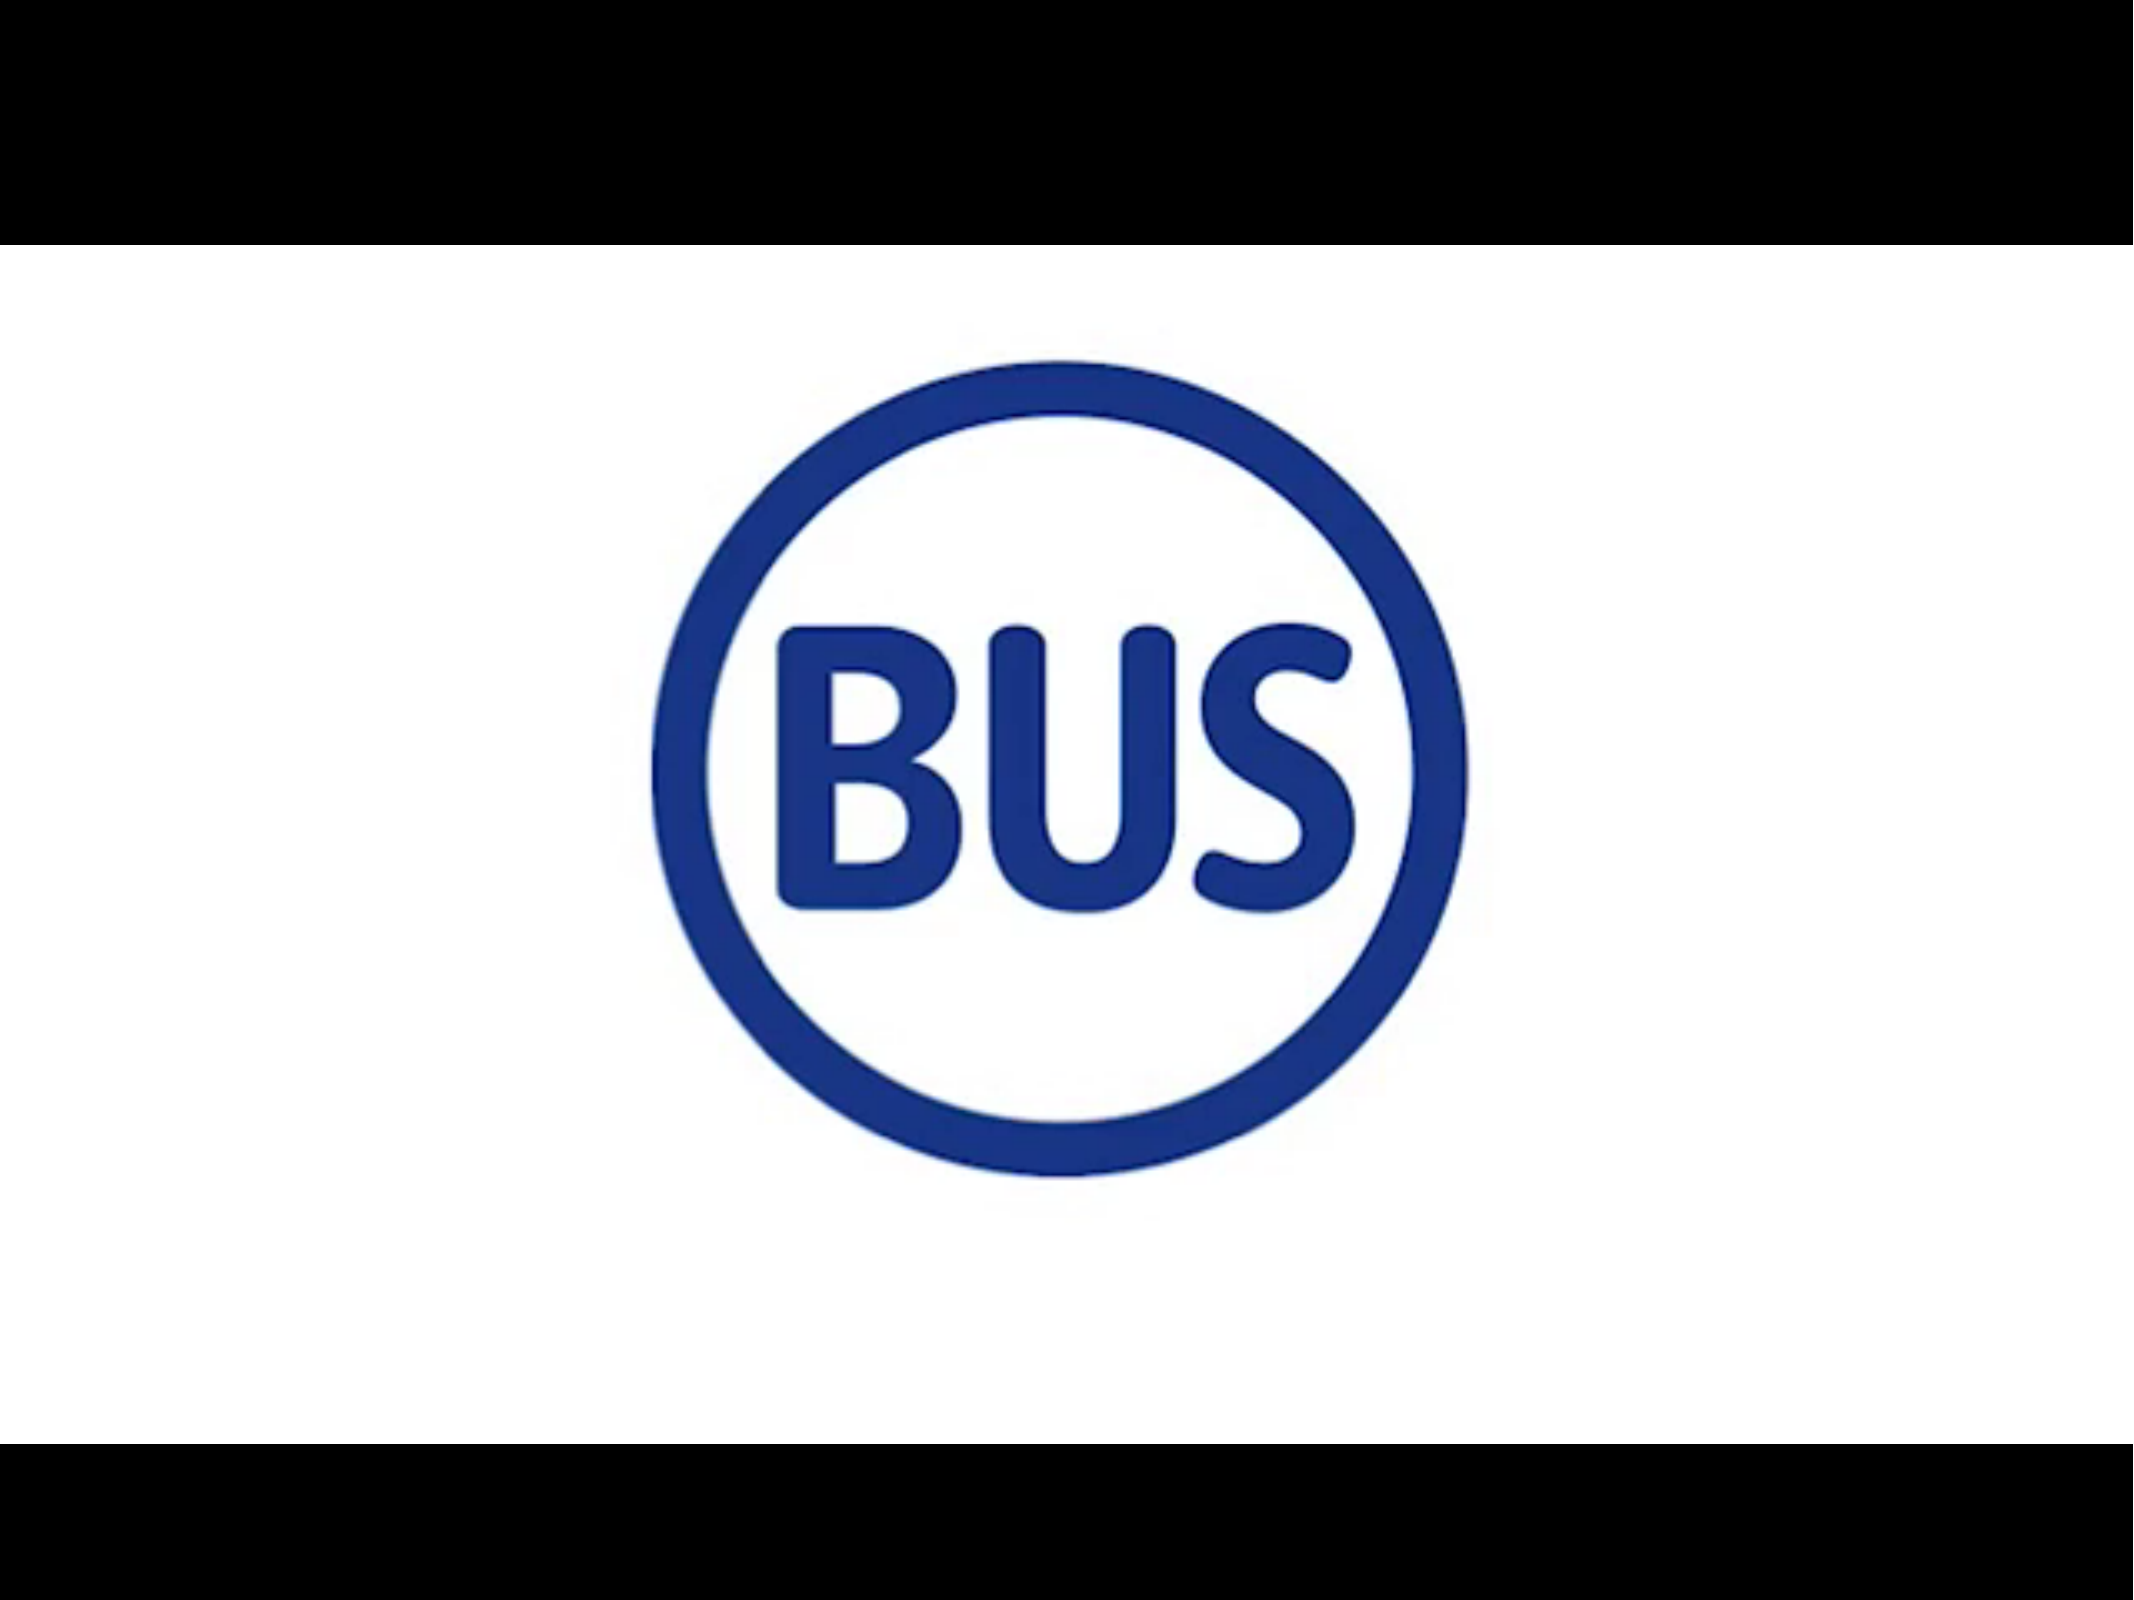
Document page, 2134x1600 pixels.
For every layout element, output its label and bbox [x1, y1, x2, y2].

text_box [0, 244, 2134, 1445]
